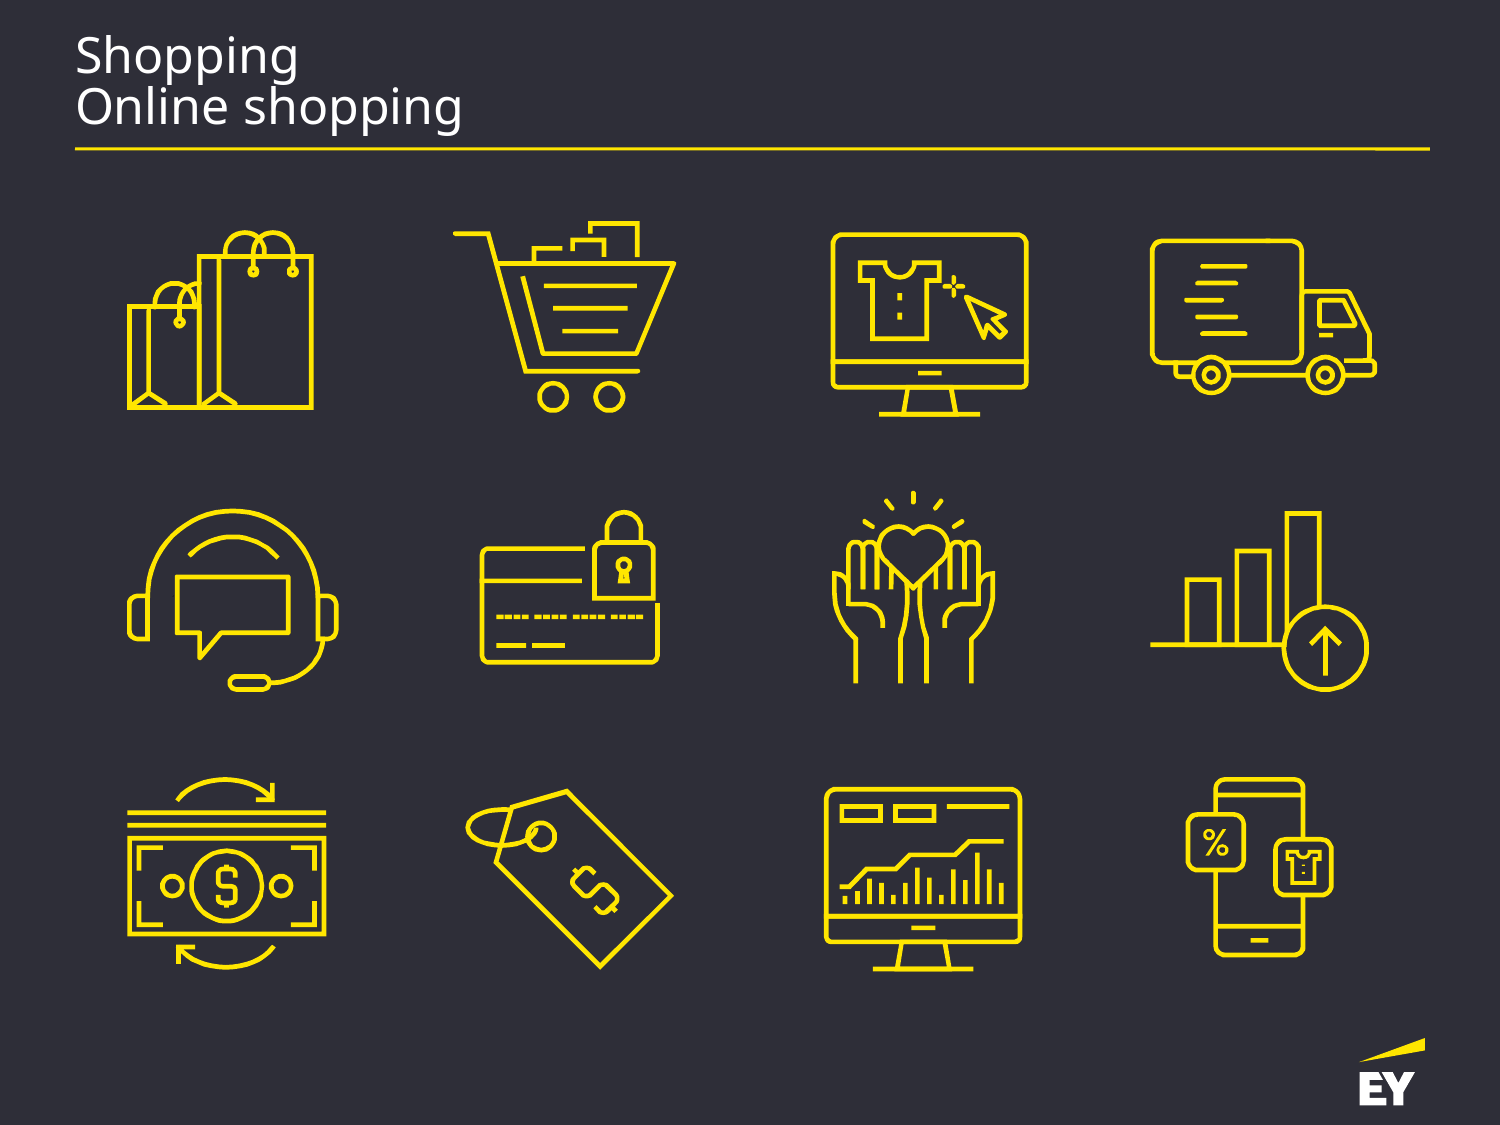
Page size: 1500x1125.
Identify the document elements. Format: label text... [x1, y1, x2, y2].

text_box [126, 229, 314, 411]
title Shopping Online shopping [75, 33, 1425, 131]
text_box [830, 231, 1029, 417]
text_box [823, 786, 1023, 972]
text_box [452, 220, 677, 413]
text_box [831, 490, 996, 684]
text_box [465, 788, 675, 971]
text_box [1149, 238, 1378, 396]
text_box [1149, 510, 1370, 693]
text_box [126, 508, 339, 693]
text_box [1185, 776, 1334, 958]
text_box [479, 509, 661, 665]
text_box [127, 776, 327, 971]
